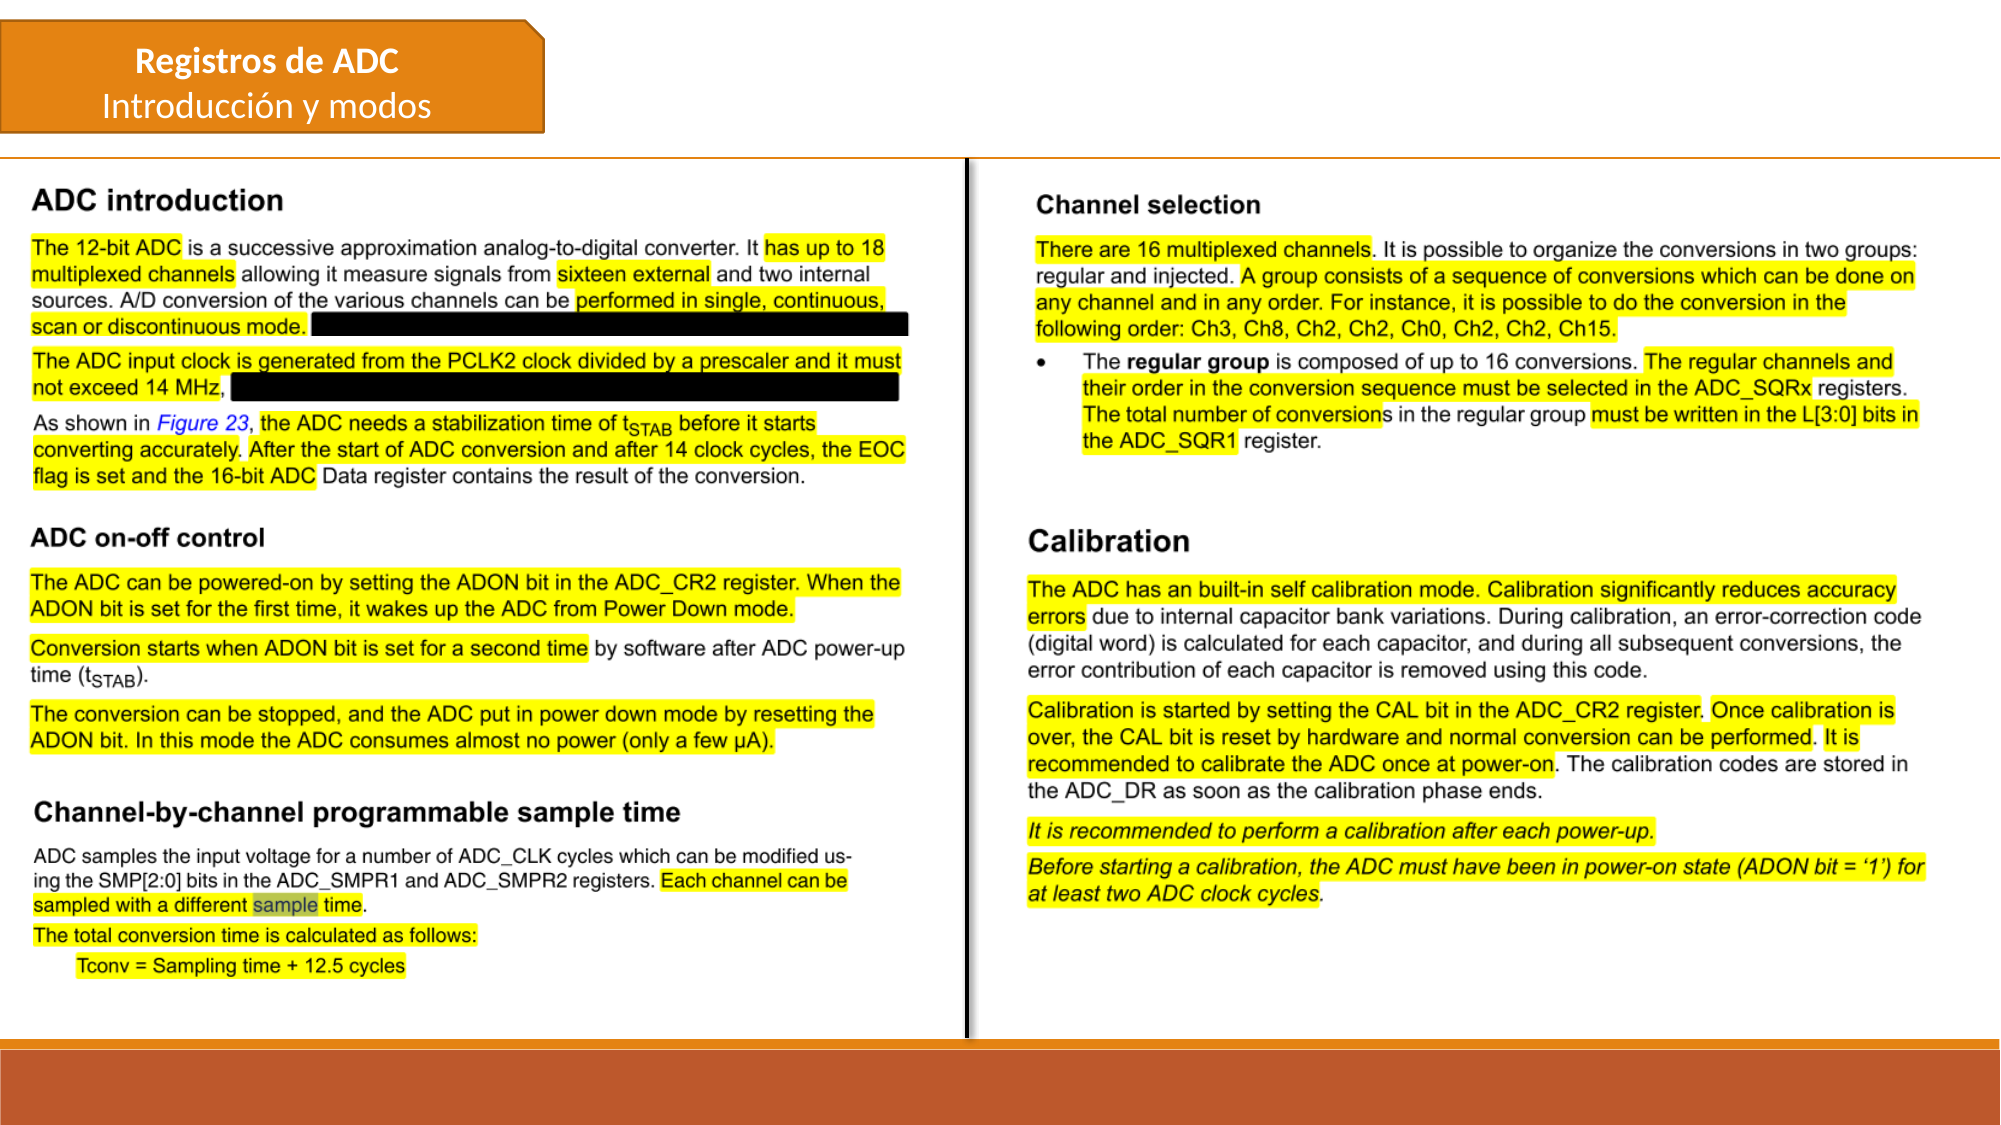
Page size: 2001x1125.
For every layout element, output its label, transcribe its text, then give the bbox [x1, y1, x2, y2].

picture [24, 183, 913, 405]
picture [1019, 523, 1936, 921]
picture [24, 523, 913, 764]
picture [32, 795, 860, 989]
text_box Registros de ADC Introducción y modos [0, 19, 545, 134]
picture [1032, 192, 1932, 461]
picture [32, 410, 913, 494]
